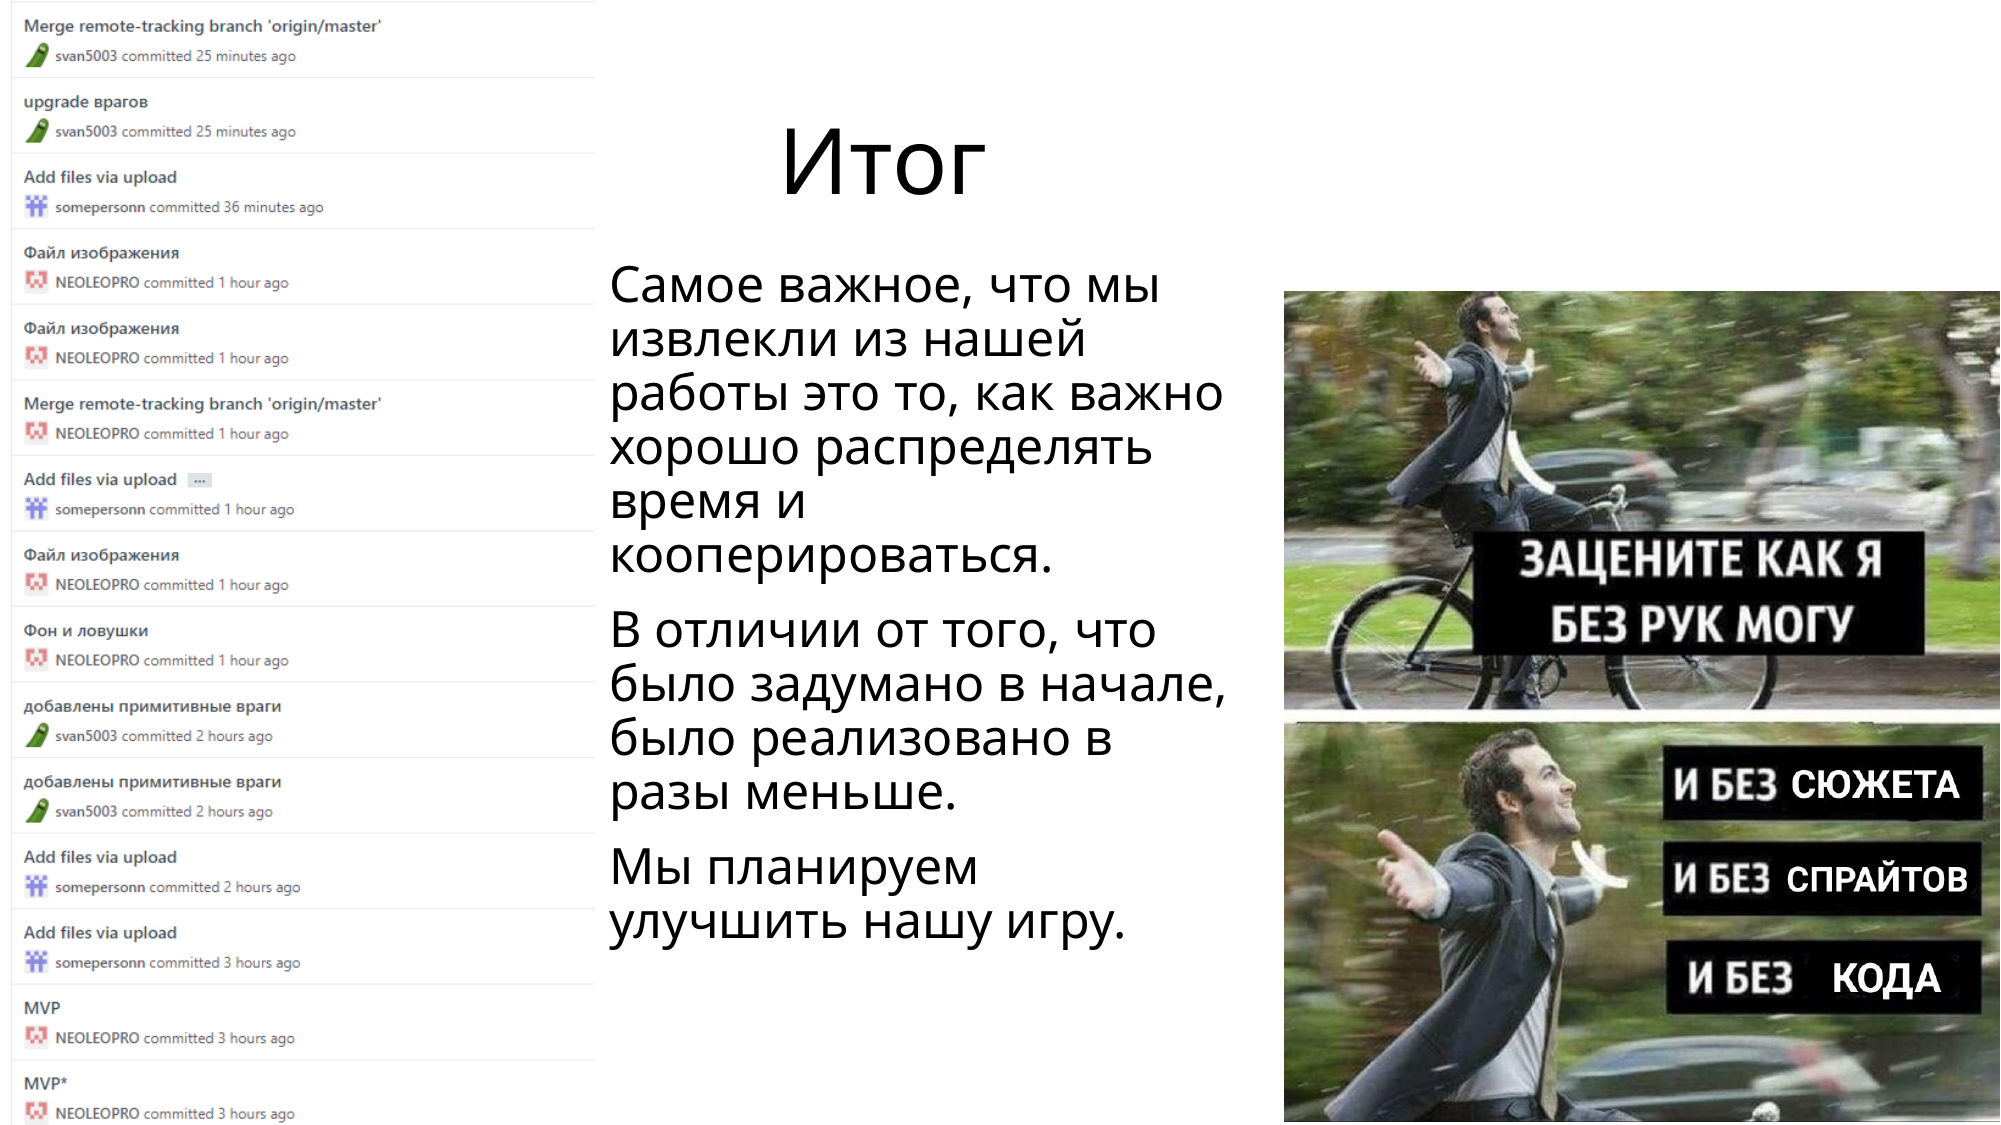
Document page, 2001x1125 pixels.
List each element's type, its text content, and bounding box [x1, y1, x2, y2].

subtitle Самое важное, что мы извлекли из нашей работы это то, как важно хорошо распределять время и кооперироваться. В отличии от того, что было задумано в начале, было реализовано в разы меньше. Мы планируем улучшить нашу игру. [595, 252, 1249, 1116]
title Итог [595, 9, 1406, 222]
picture [1284, 291, 2000, 1122]
picture [0, 0, 595, 1125]
